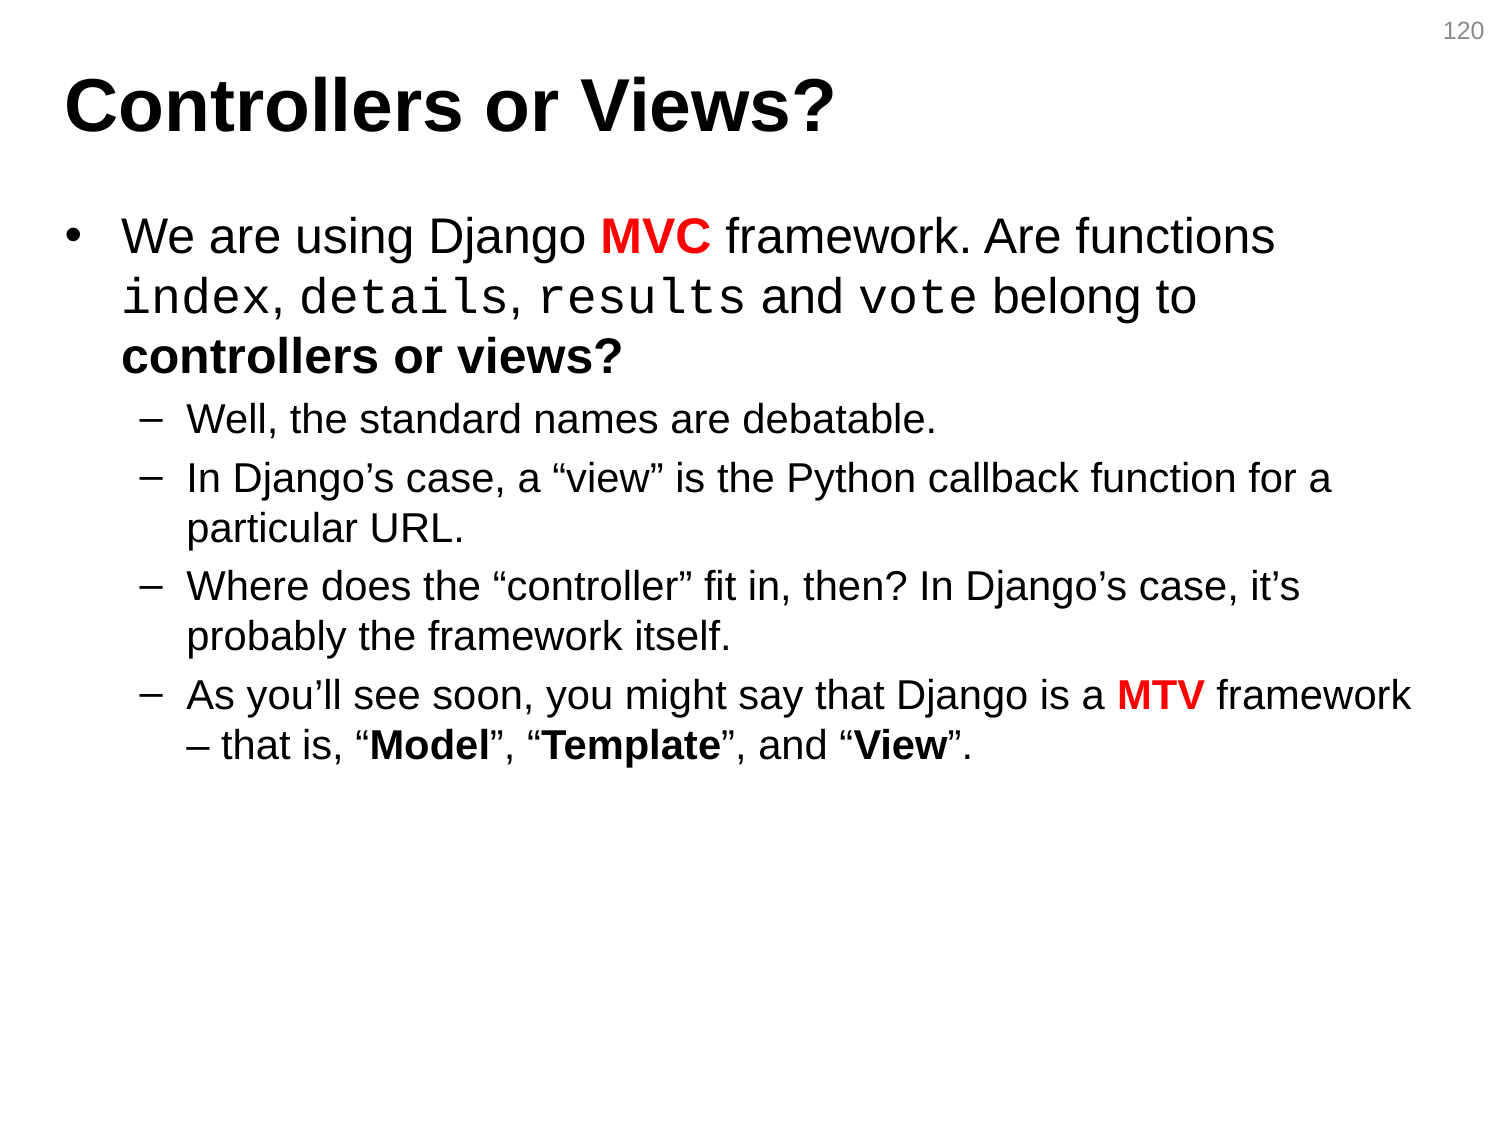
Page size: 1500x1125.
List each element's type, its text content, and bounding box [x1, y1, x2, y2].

slide_number 120 [1149, 0, 1500, 60]
list We are using Django MVC framework. Are functions index, details, results and vote belong to controllers or views? Well, the standard names are debatable. In Django’s case, a “view” is the Python callback function for a particular URL. Where does the “controller” fit in, then? In Django’s case, it’s probably the framework itself. As you’ll see soon, you might say that Django is a MTV framework – that is, “Model”, “Template”, and “View”. [49, 196, 1459, 1071]
title Controllers or Views? [49, 7, 1400, 195]
